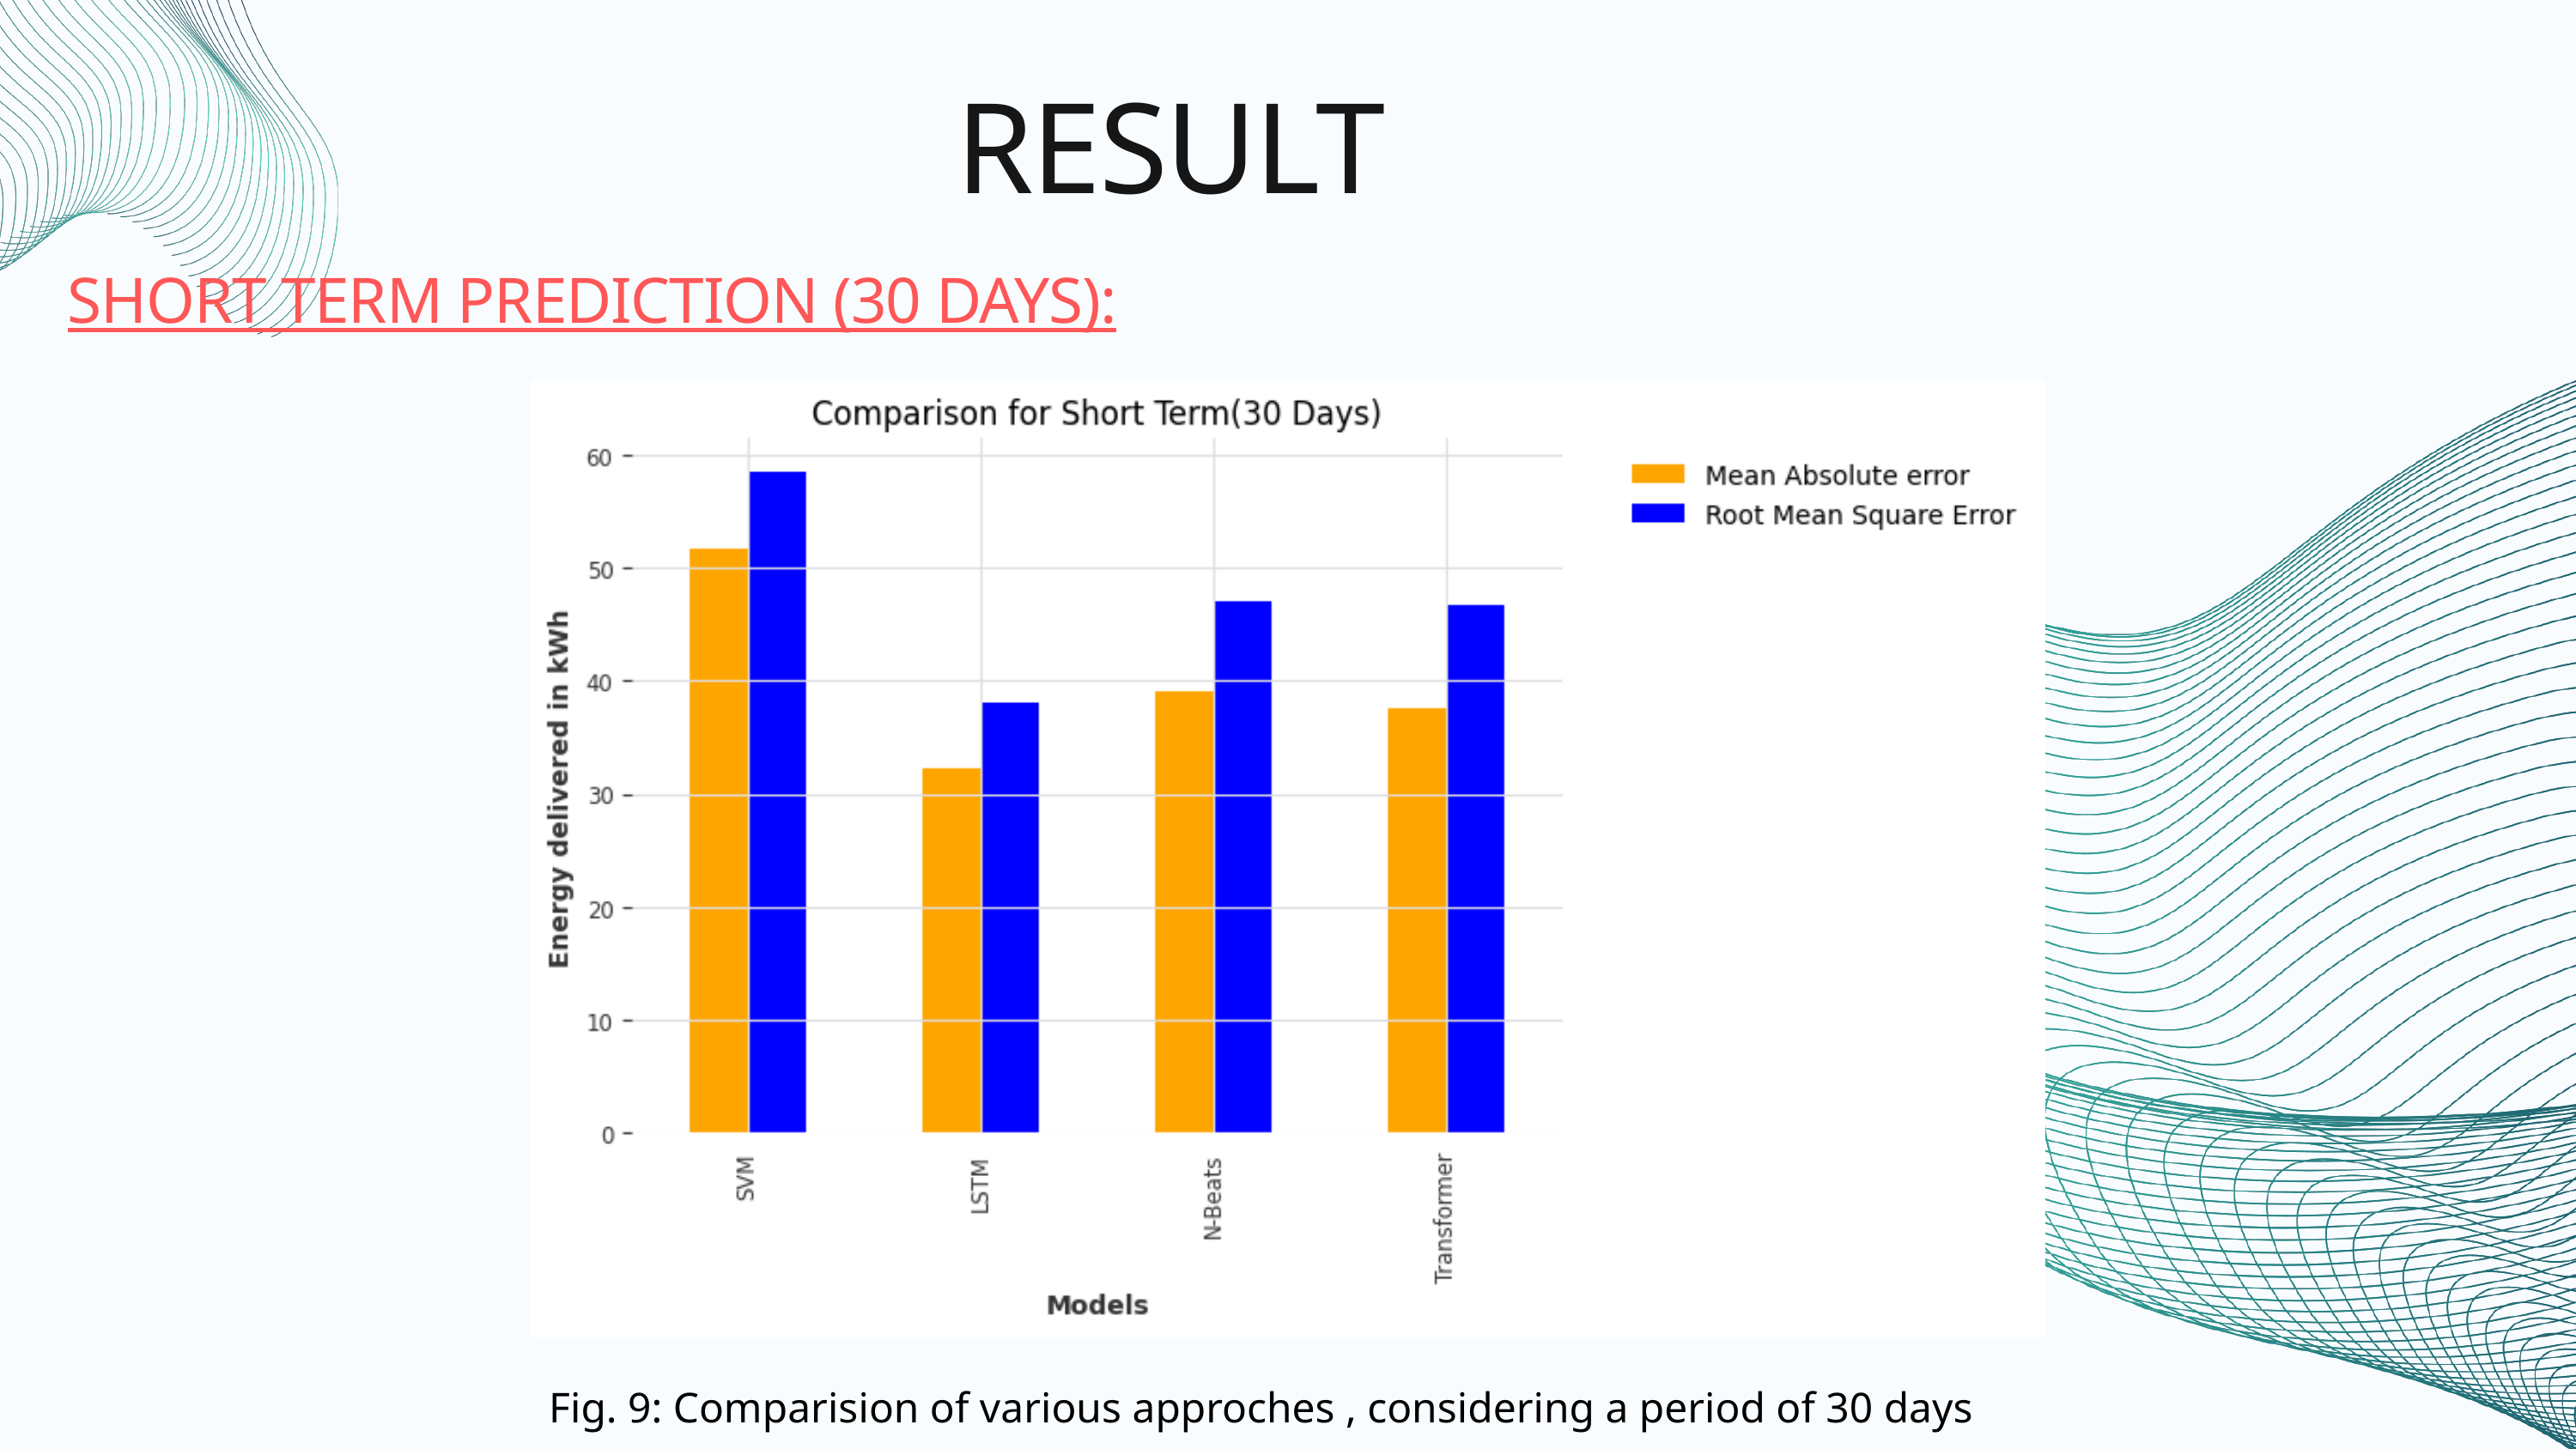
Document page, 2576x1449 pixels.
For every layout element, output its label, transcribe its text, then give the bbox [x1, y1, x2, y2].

text_box [0, 0, 338, 247]
text_box Fig. 9: Comparision of various approches , considering a period of 30 days [524, 1373, 2001, 1431]
text_box SHORT TERM PREDICTION (30 DAYS): [0, 247, 1185, 336]
text_box RESULT [956, 43, 2390, 219]
text_box [1672, 300, 2576, 1449]
text_box [531, 380, 2045, 1337]
